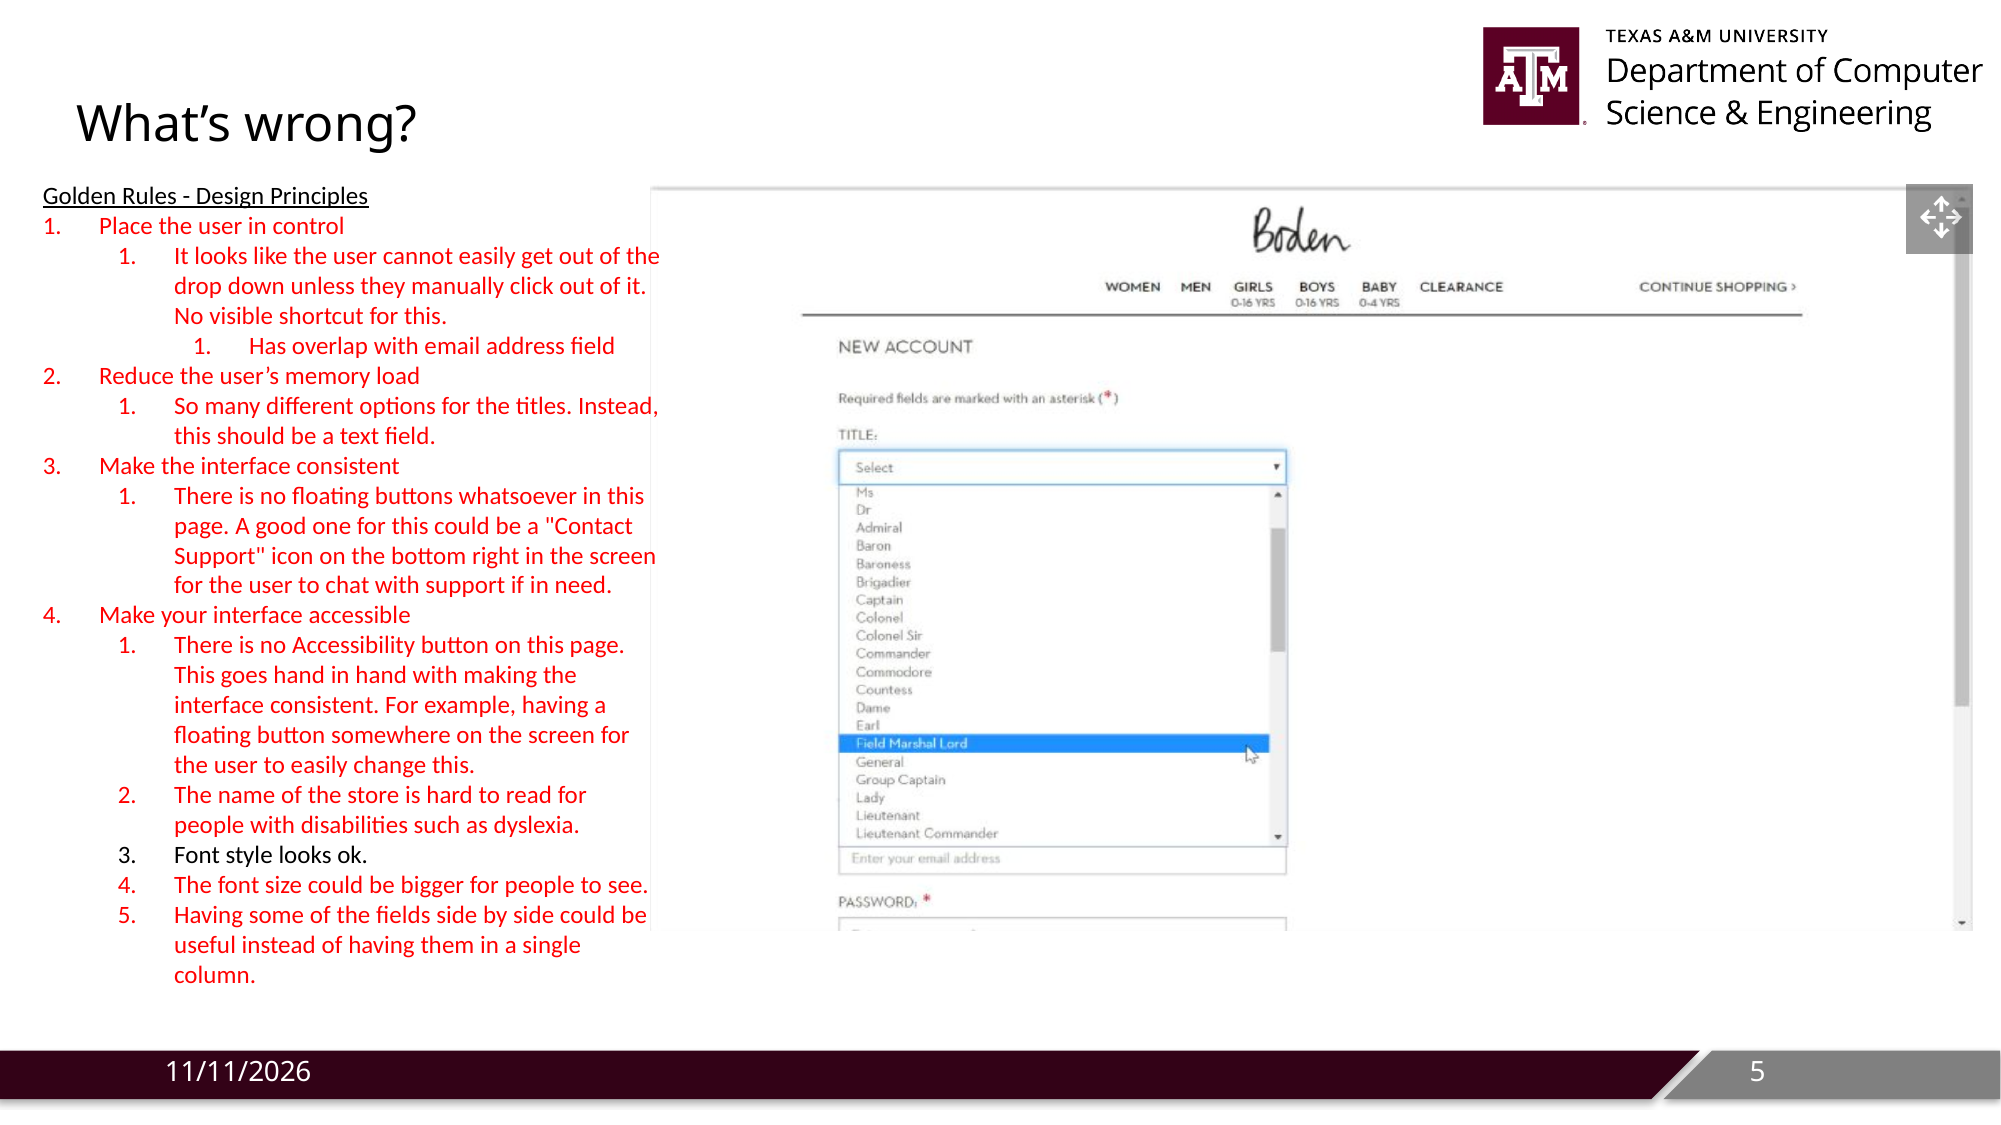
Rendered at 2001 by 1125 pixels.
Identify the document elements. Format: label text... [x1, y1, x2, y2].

text_box Golden Rules - Design Principles Place the user in control It looks like the user cannot easily get out of the drop down unless they manually click out of it. No visible shortcut for this. Has overlap with email address field Reduce the user’s memory load So many different options for the titles. Instead, this should be a text field. Make the interface consistent There is no floating buttons whatsoever in this page. A good one for this could be a "Contact Support" icon on the bottom right in the screen for the user to chat with support if in need. Make your interface accessible There is no Accessibility button on this page. This goes hand in hand with making the interface consistent. For example, having a floating button somewhere on the screen for the user to easily change this. The name of the store is hard to read for people with disabilities such as dyslexia. Font style looks ok. The font size could be bigger for people to see. Having some of the fields side by side could be useful instead of having them in a single column. [27, 172, 677, 996]
picture [1787, 27, 1983, 132]
title What’s wrong? [61, 12, 1787, 177]
picture [650, 178, 1974, 931]
